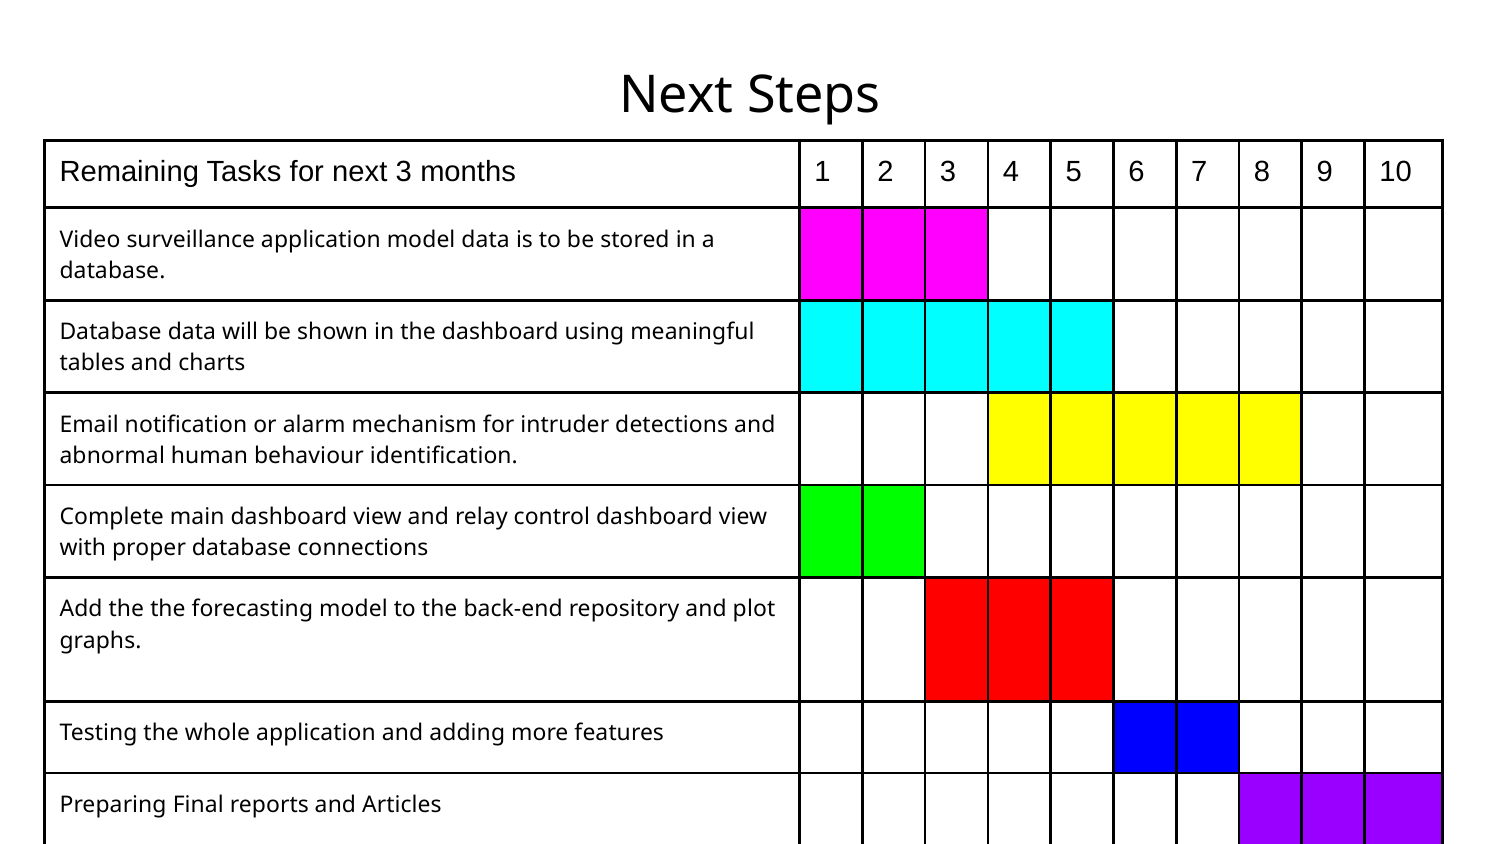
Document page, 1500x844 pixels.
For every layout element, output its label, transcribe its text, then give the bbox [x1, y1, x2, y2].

table_cell [1115, 774, 1175, 844]
table_cell [1366, 703, 1441, 772]
table_cell [1178, 394, 1238, 484]
table_cell [801, 394, 861, 484]
table_cell [1115, 486, 1175, 576]
table_cell [989, 774, 1049, 844]
title Next Steps [84, 49, 1416, 134]
table_cell Preparing Final reports and Articles [46, 774, 798, 844]
table_cell [1052, 703, 1112, 772]
table_cell [989, 302, 1049, 391]
table_cell [801, 703, 861, 772]
table_cell Video surveillance application model data is to be stored in a database. [46, 209, 798, 299]
table_cell [801, 486, 861, 576]
table_cell [864, 579, 924, 700]
table_cell [1303, 703, 1363, 772]
table_cell [1303, 579, 1363, 700]
table_cell [1240, 209, 1300, 299]
table_cell [926, 703, 987, 772]
table_cell [1178, 209, 1238, 299]
table_cell [864, 774, 924, 844]
table_cell [801, 209, 861, 299]
table_cell Add the the forecasting model to the back-end repository and plot graphs. [46, 579, 798, 700]
table_cell [864, 209, 924, 299]
table_cell Email notification or alarm mechanism for intruder detections and abnormal human behaviour identification. [46, 394, 798, 484]
table_cell [1240, 302, 1300, 391]
table_cell [801, 302, 861, 391]
table_cell Complete main dashboard view and relay control dashboard view with proper database connections [46, 486, 798, 576]
table_cell [1178, 486, 1238, 576]
table_cell [1366, 394, 1441, 484]
table_cell [1115, 579, 1175, 700]
table_header 7 [1178, 142, 1238, 206]
table_cell [1303, 302, 1363, 391]
table_cell [1303, 209, 1363, 299]
table_cell [1366, 579, 1441, 700]
table_cell [926, 486, 987, 576]
table_cell [1052, 209, 1112, 299]
table_cell Testing the whole application and adding more features [46, 703, 798, 772]
table_header 4 [989, 142, 1049, 206]
table_cell [1115, 302, 1175, 391]
table_cell [1178, 579, 1238, 700]
table_cell [1178, 302, 1238, 391]
table_cell [1178, 774, 1238, 844]
table_cell [1052, 486, 1112, 576]
table_cell [864, 394, 924, 484]
table_cell [926, 302, 987, 391]
table_cell [1240, 486, 1300, 576]
table_header 9 [1303, 142, 1363, 206]
table_header Remaining Tasks for next 3 months [46, 142, 798, 206]
table_cell [989, 486, 1049, 576]
table_cell [1240, 394, 1300, 484]
table_cell [1303, 486, 1363, 576]
table_cell [1240, 703, 1300, 772]
table_cell [1052, 774, 1112, 844]
table_cell [989, 579, 1049, 700]
table_cell [1115, 703, 1175, 772]
table_header 6 [1115, 142, 1175, 206]
table_header 8 [1240, 142, 1300, 206]
table_cell [1052, 302, 1112, 391]
table_cell [1303, 394, 1363, 484]
table_cell [926, 579, 987, 700]
table_cell [864, 486, 924, 576]
table_cell [1366, 209, 1441, 299]
table_cell [989, 394, 1049, 484]
table_cell [989, 703, 1049, 772]
table_cell [926, 394, 987, 484]
table_cell Database data will be shown in the dashboard using meaningful tables and charts [46, 302, 798, 391]
table_cell [1366, 774, 1441, 844]
table_cell [1115, 209, 1175, 299]
table_header 10 [1366, 142, 1441, 206]
table_cell [1178, 703, 1238, 772]
table_cell [864, 703, 924, 772]
table_cell [1366, 486, 1441, 576]
table_cell [1240, 774, 1300, 844]
table_cell [989, 209, 1049, 299]
table_header 5 [1052, 142, 1112, 206]
table_cell [801, 579, 861, 700]
table_header 1 [801, 142, 861, 206]
table_cell [926, 209, 987, 299]
table_cell [1052, 394, 1112, 484]
table_cell [1303, 774, 1363, 844]
table_header 2 [864, 142, 924, 206]
table_cell [801, 774, 861, 844]
table_cell [1366, 302, 1441, 391]
table_cell [926, 774, 987, 844]
table_header 3 [926, 142, 987, 206]
table_cell [1240, 579, 1300, 700]
table_cell [1115, 394, 1175, 484]
table_cell [1052, 579, 1112, 700]
table_cell [864, 302, 924, 391]
